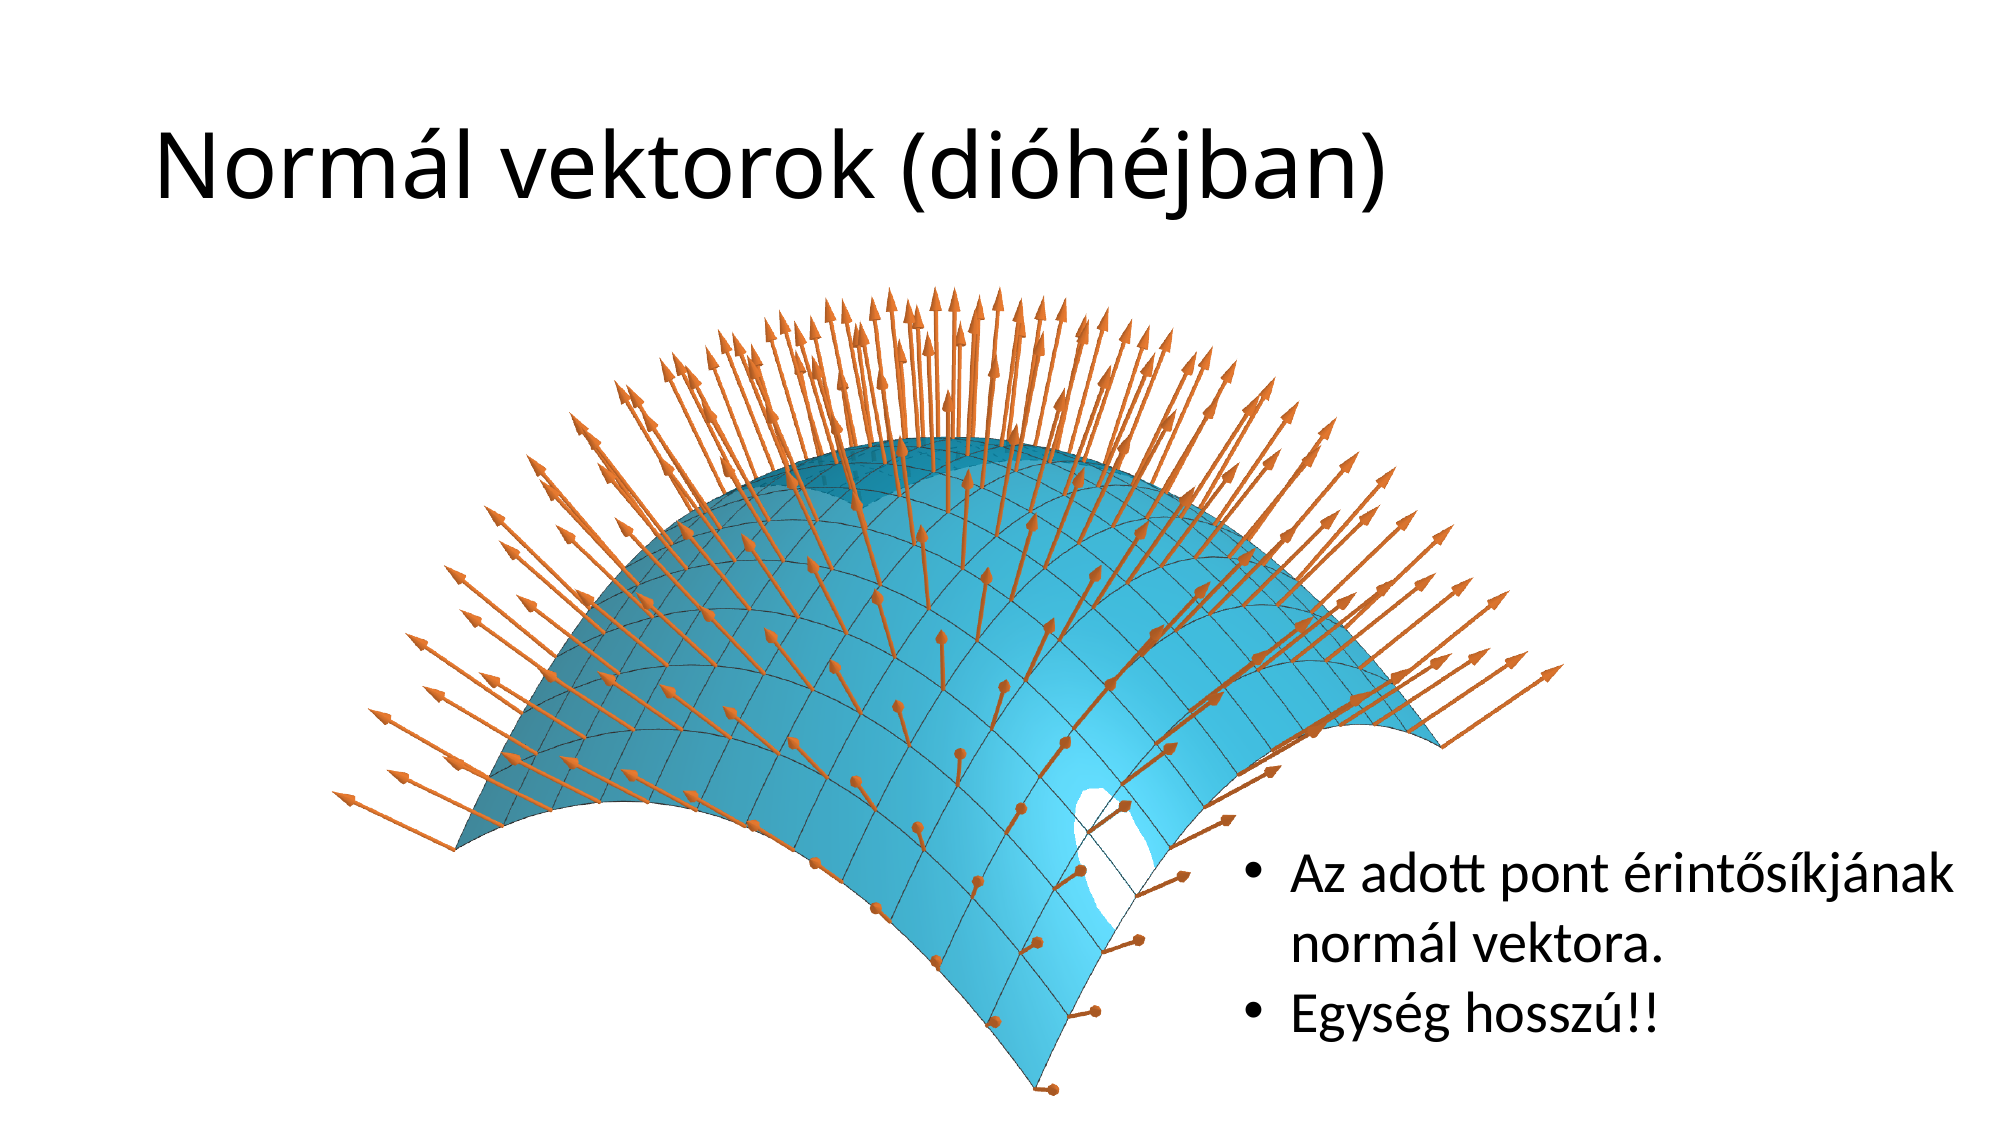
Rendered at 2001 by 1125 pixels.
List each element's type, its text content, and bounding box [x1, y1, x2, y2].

title Normál vektorok (dióhéjban) [137, 59, 1863, 278]
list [298, 247, 1593, 1112]
text_box Az adott pont érintősíkjának normál vektora. Egység hosszú!! [1228, 827, 1971, 1122]
